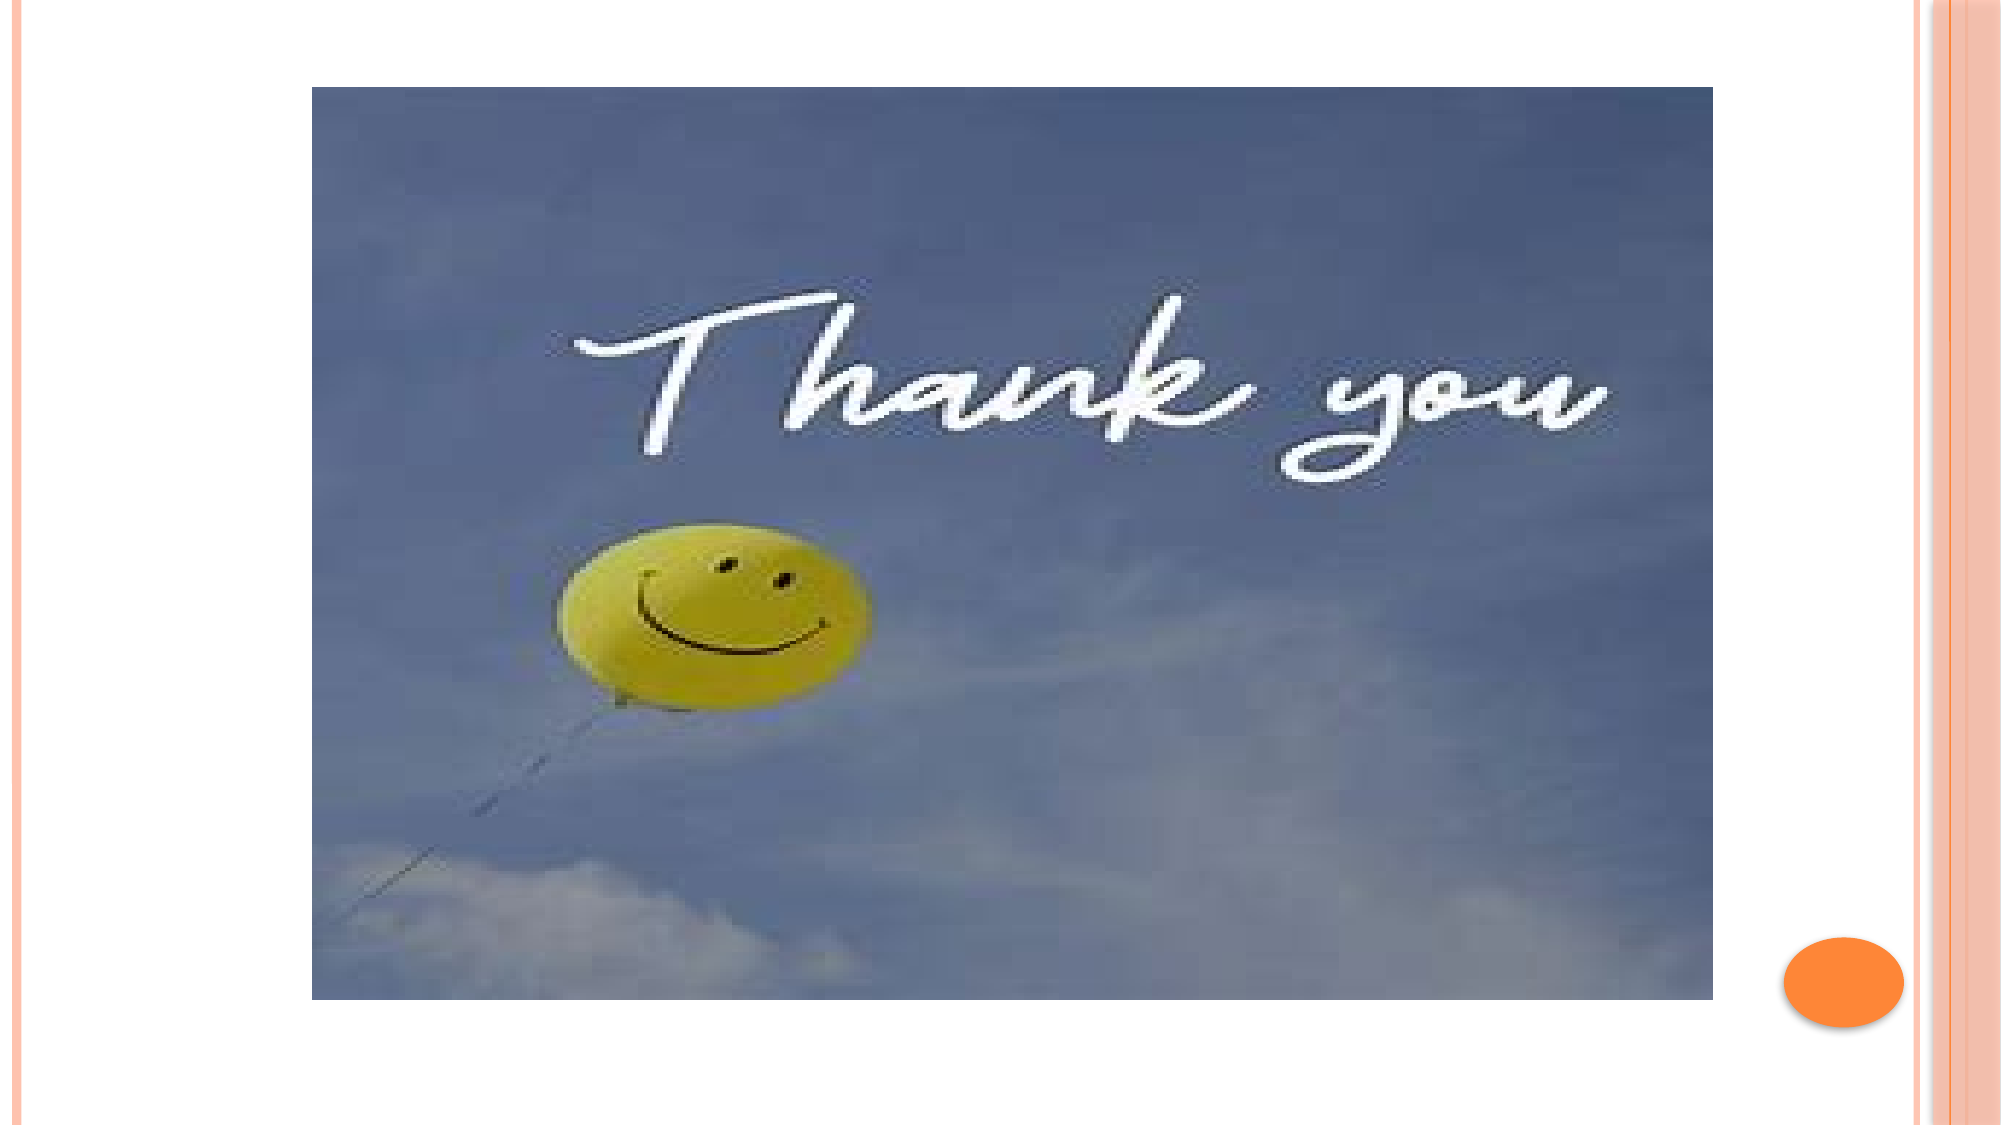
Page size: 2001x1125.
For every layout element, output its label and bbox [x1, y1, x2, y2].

picture [311, 86, 1714, 1001]
